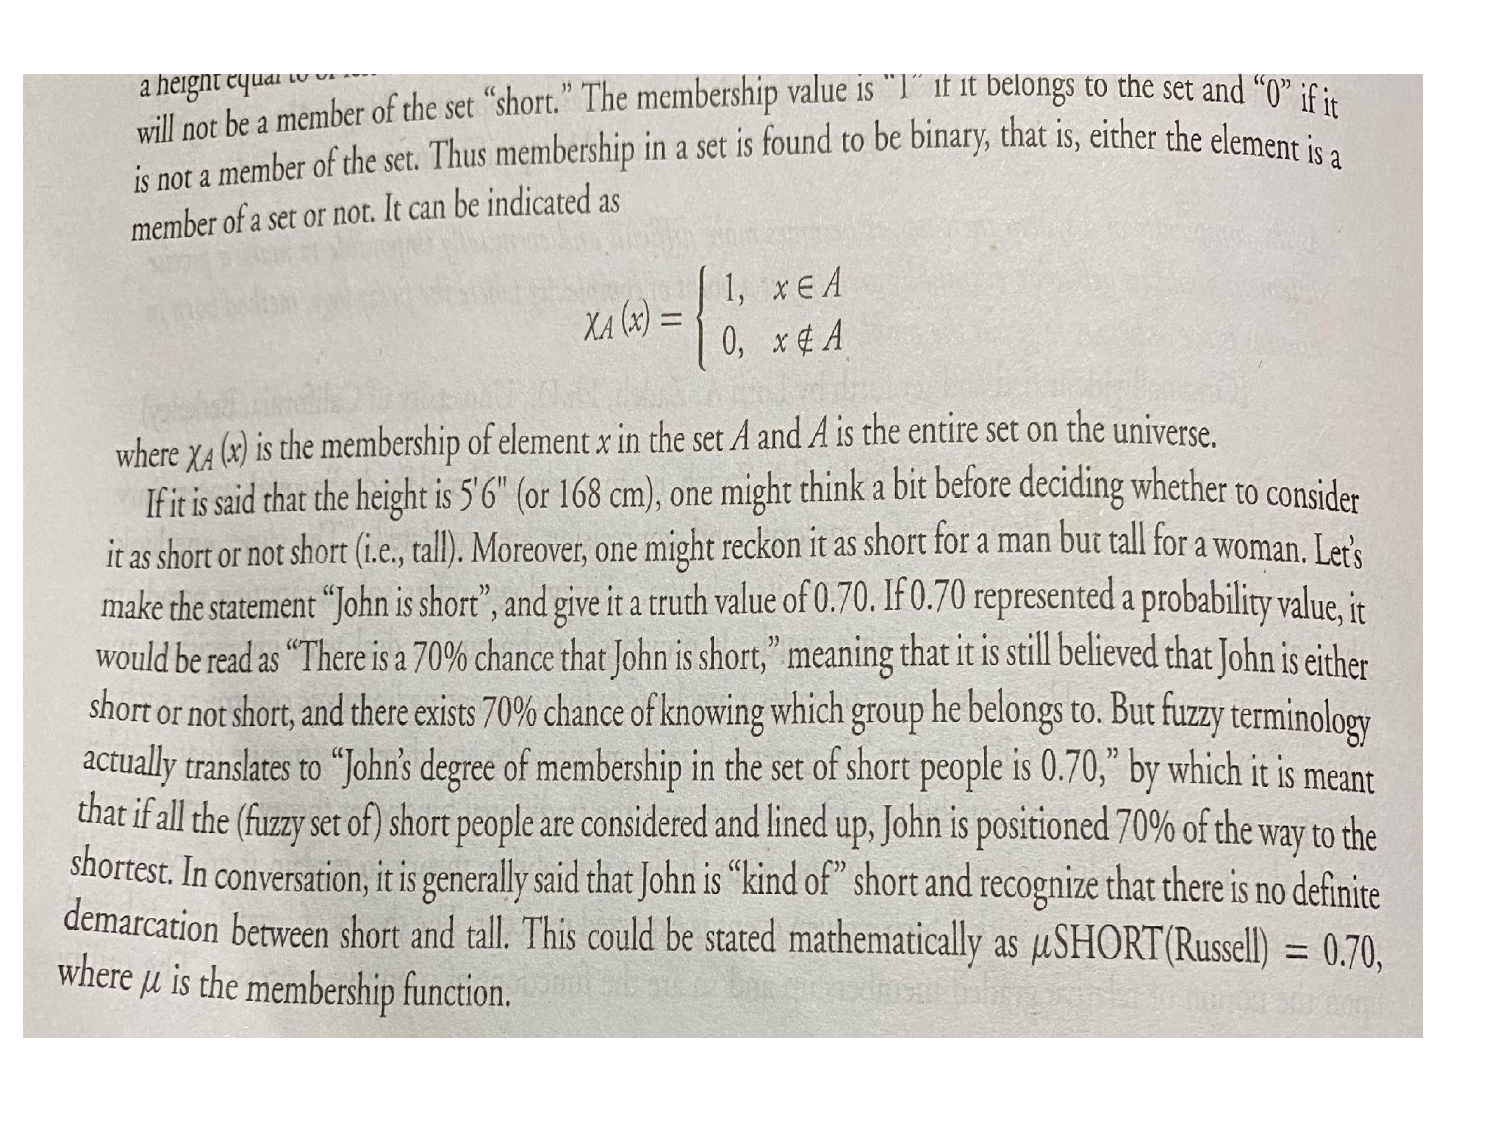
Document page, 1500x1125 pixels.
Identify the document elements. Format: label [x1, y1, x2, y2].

picture [23, 74, 1424, 1038]
